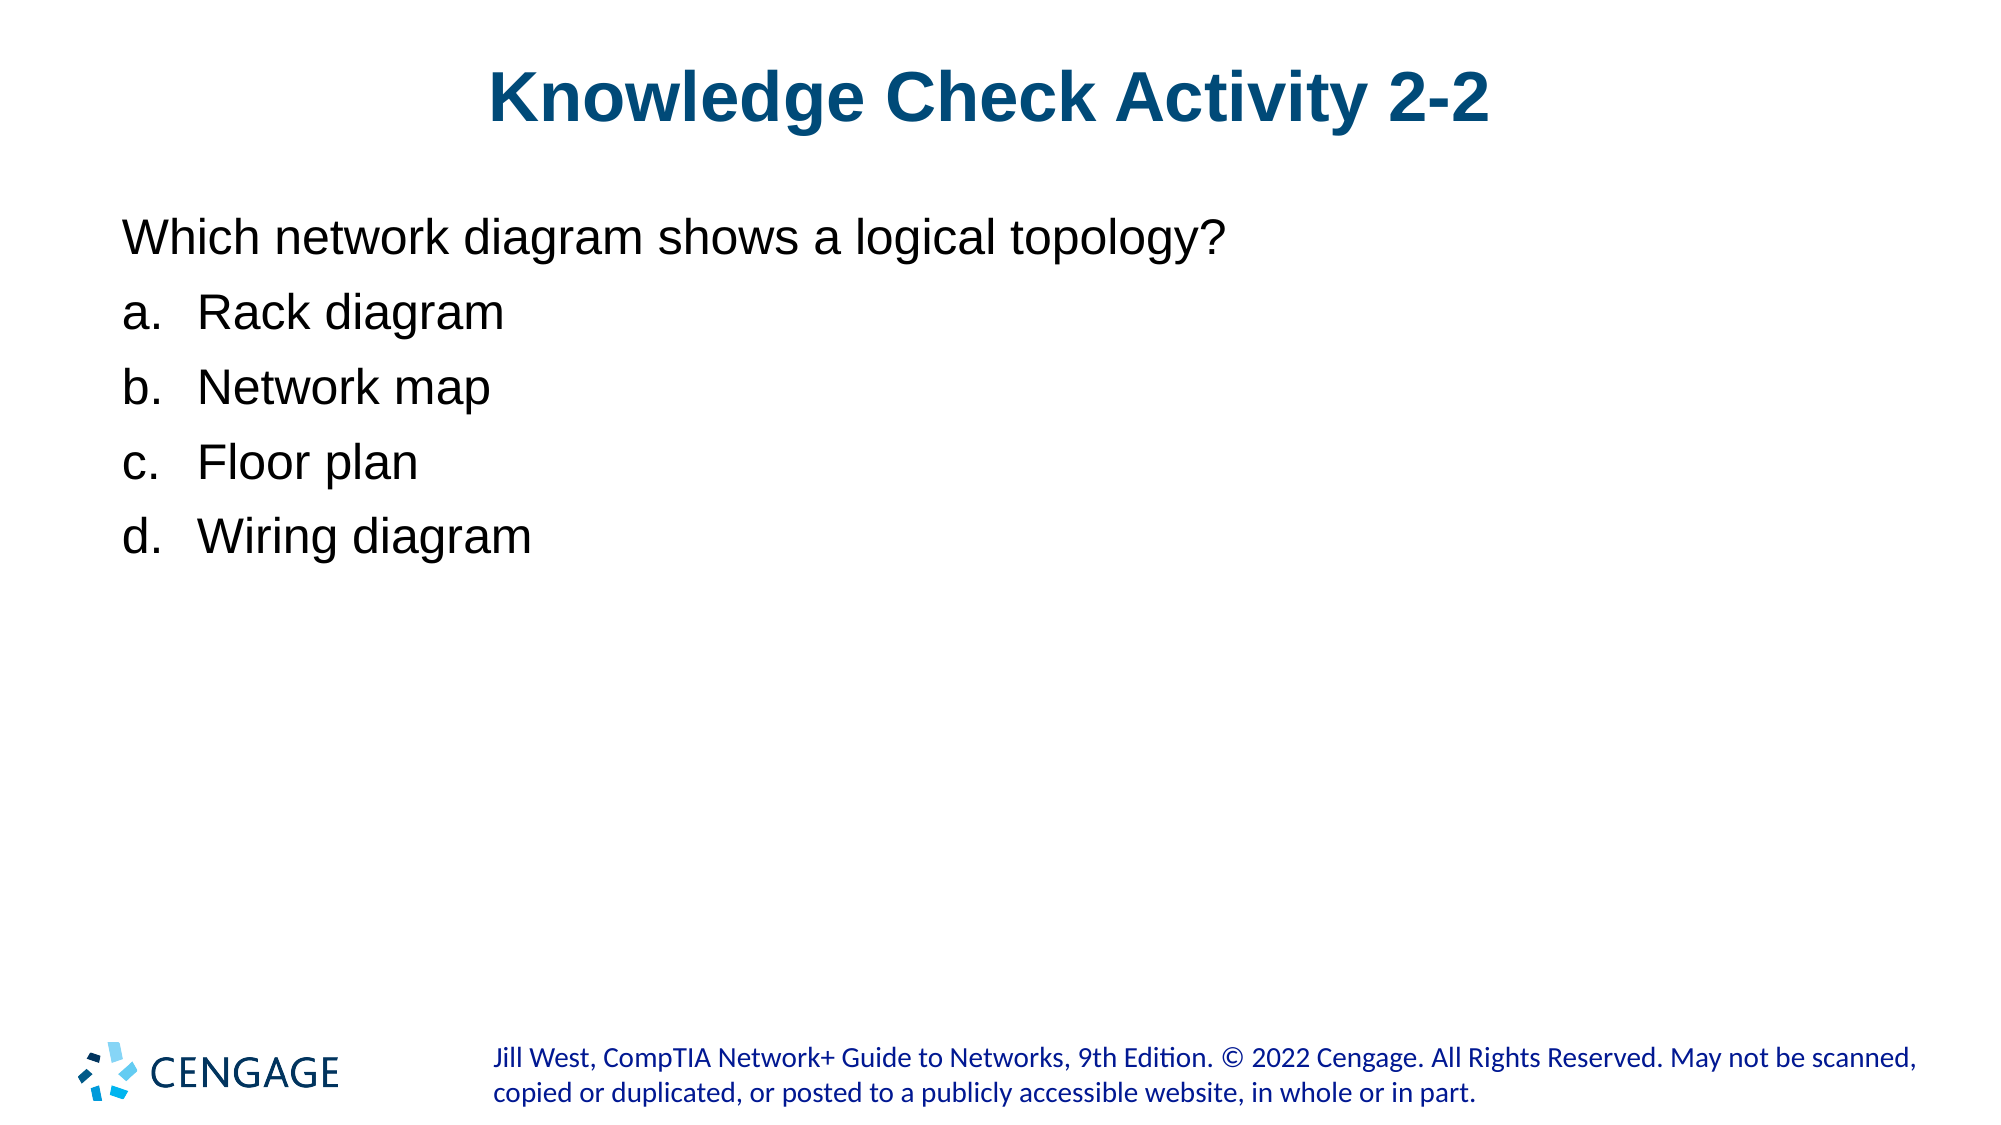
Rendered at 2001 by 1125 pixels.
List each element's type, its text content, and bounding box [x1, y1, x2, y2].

picture [78, 1042, 338, 1101]
title Knowledge Check Activity 2-2 [137, 59, 1863, 171]
list Which network diagram shows a logical topology? Rack diagram Network map Floor plan Wiring diagram [121, 211, 1880, 824]
